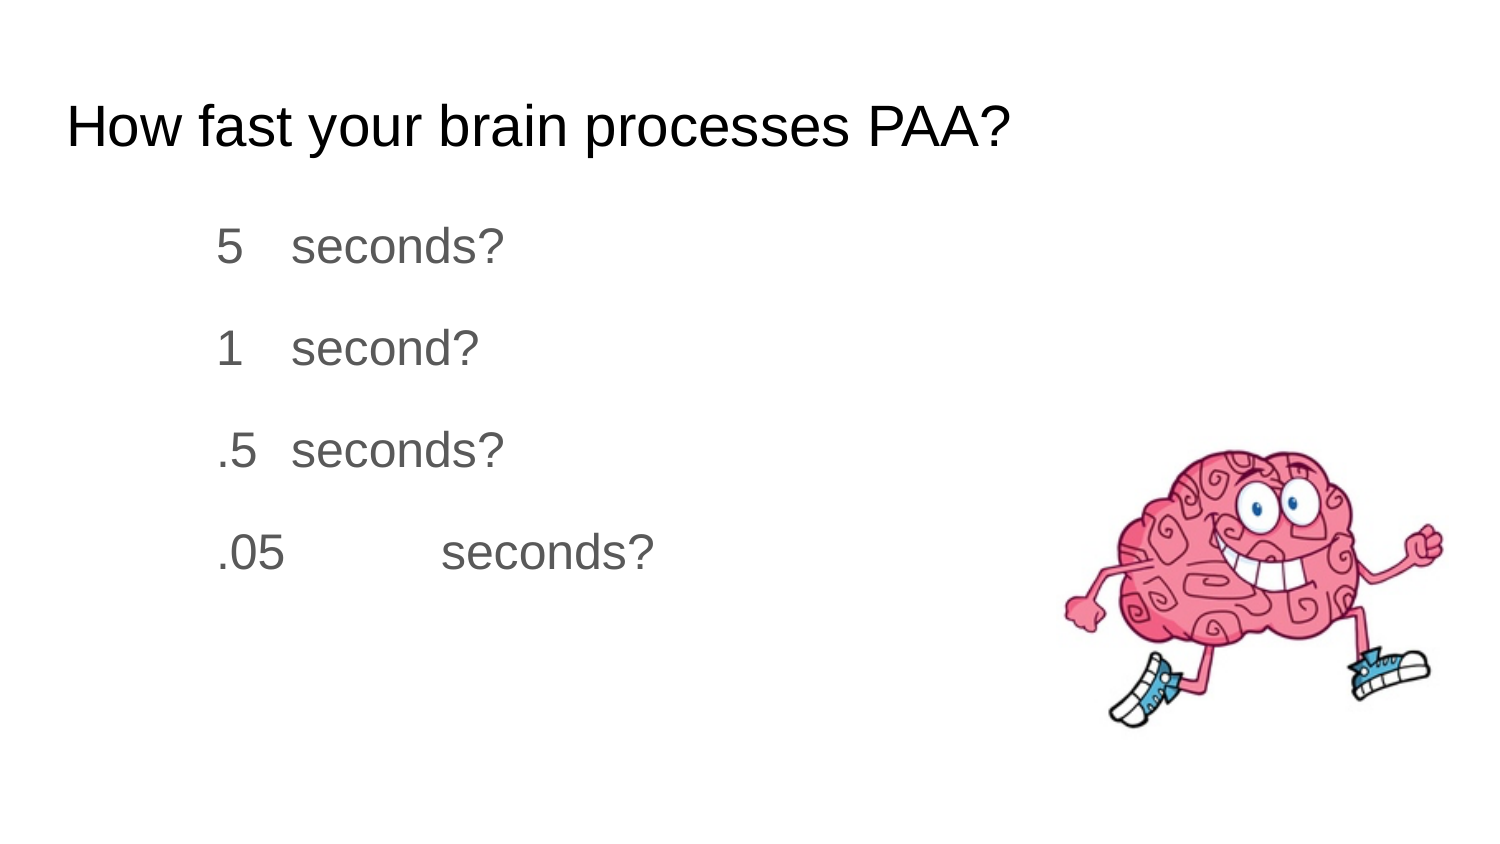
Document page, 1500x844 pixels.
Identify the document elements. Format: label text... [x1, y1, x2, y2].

picture [1056, 383, 1450, 797]
list 5 seconds? 1 second? .5 seconds? .05 seconds? [51, 189, 1449, 750]
title How fast your brain processes PAA? [51, 72, 1449, 167]
